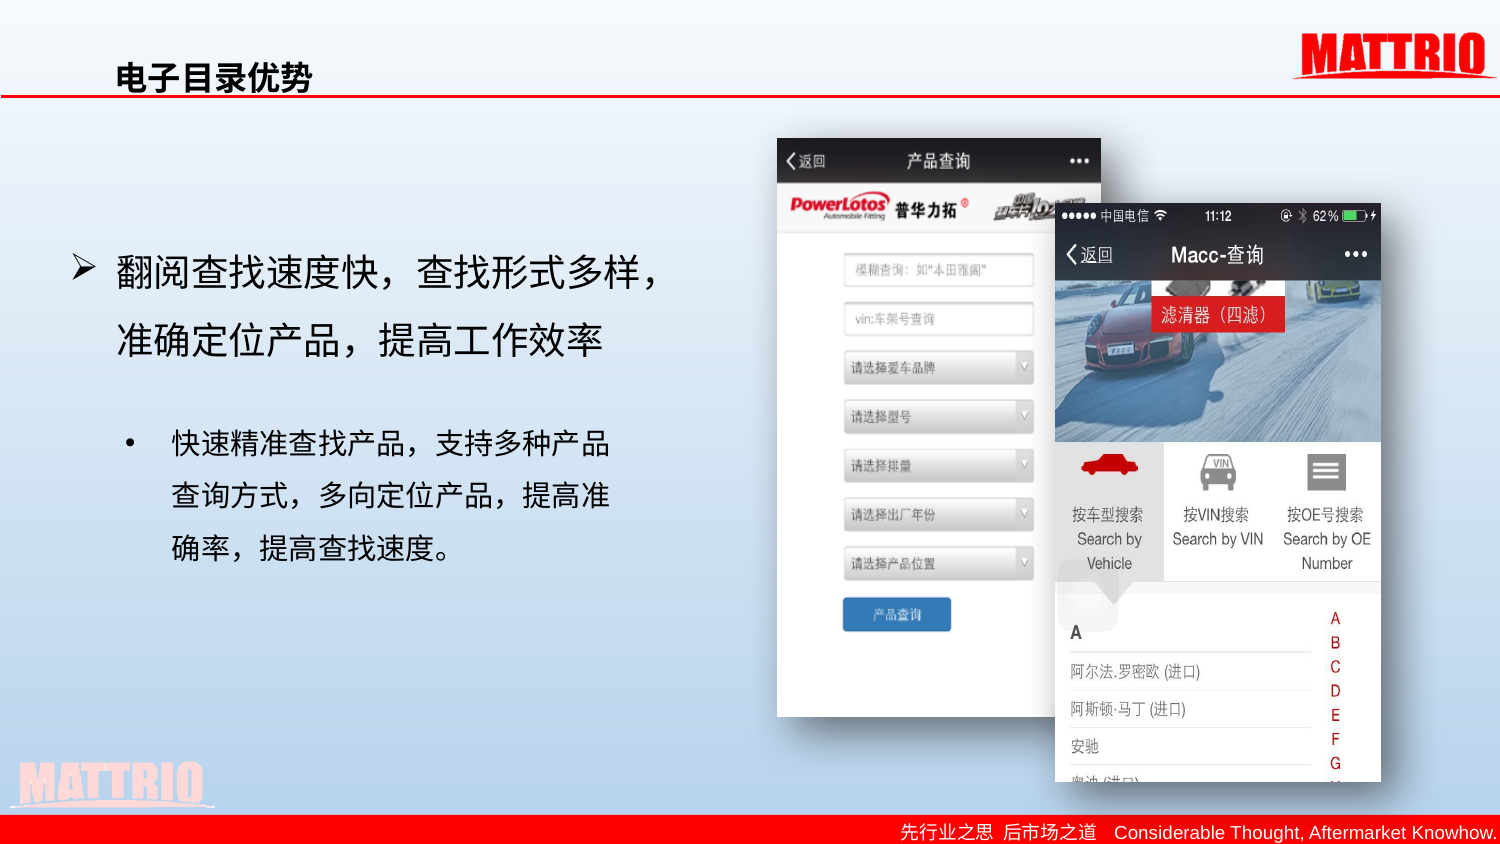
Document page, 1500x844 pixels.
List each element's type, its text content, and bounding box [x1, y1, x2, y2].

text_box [0, 813, 1500, 844]
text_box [1, 26, 1500, 97]
text_box 快速精准查找产品，支持多种产品查询方式，多向定位产品，提高准确率，提高查找速度。 [110, 400, 643, 573]
picture [0, 755, 227, 814]
picture [777, 138, 1381, 782]
text_box 电子目录优势 [99, 97, 371, 105]
text_box 翻阅查找速度快，查找形式多样，准确定位产品，提高工作效率 [54, 219, 686, 369]
